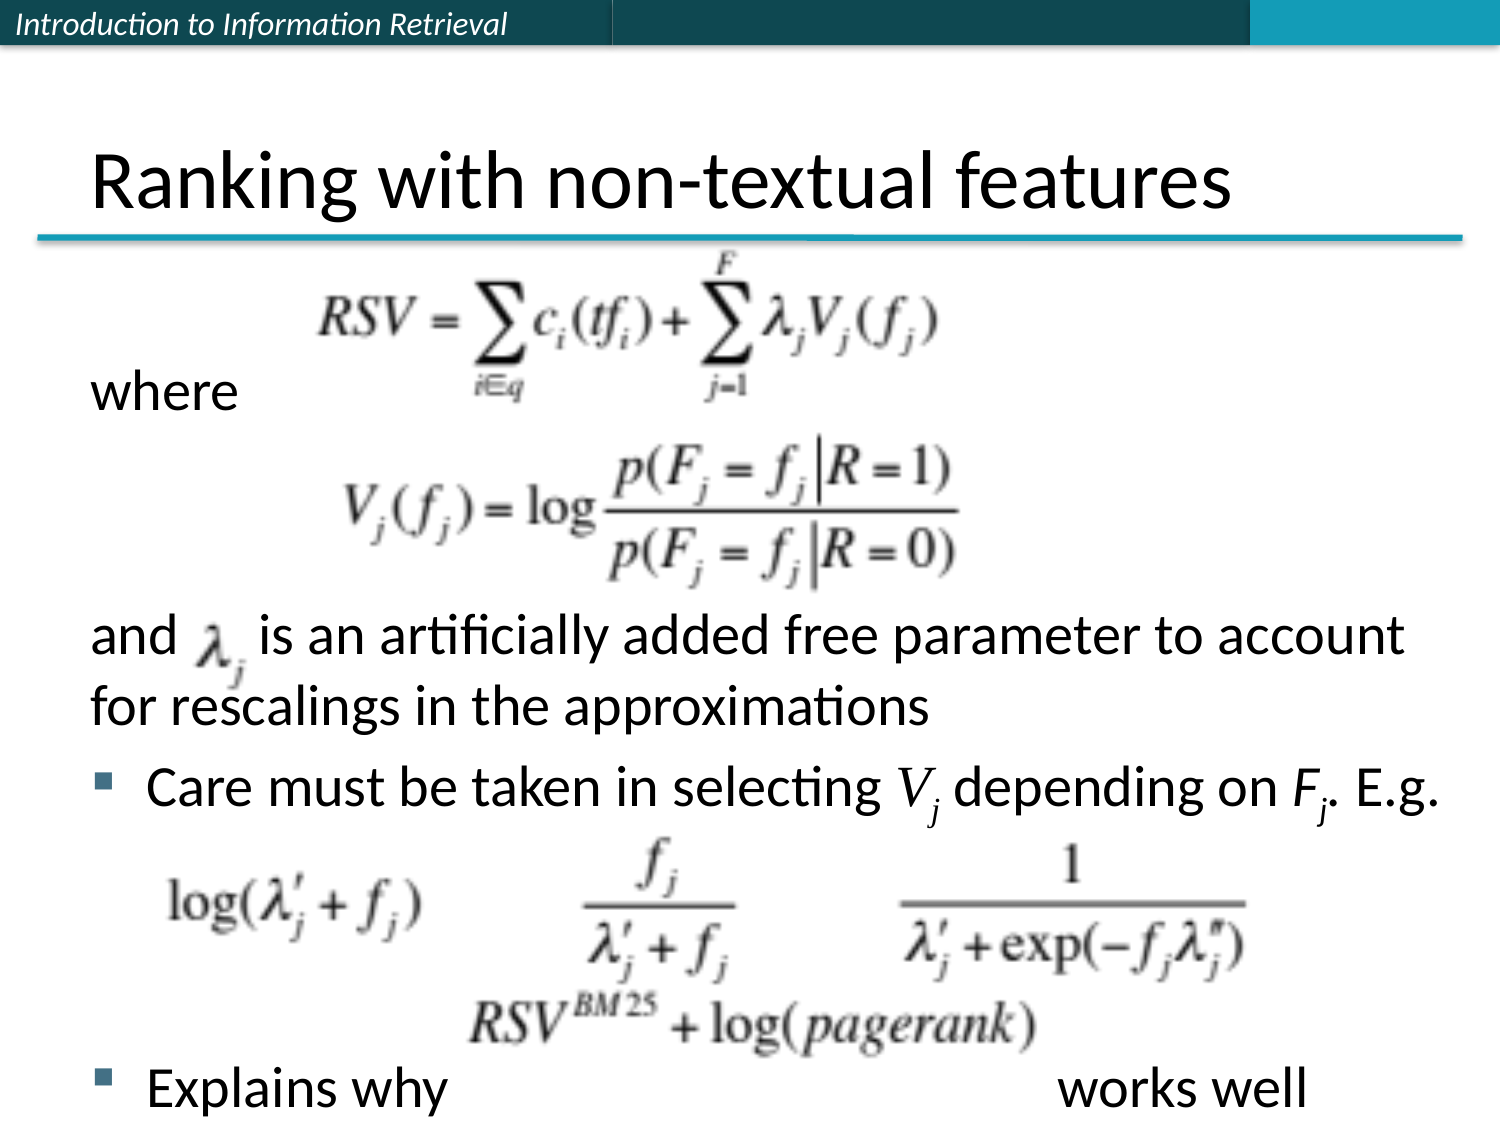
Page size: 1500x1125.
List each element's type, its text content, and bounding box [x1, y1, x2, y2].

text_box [187, 612, 252, 695]
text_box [574, 824, 741, 978]
title Ranking with non-textual features [75, 45, 1425, 233]
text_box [337, 424, 964, 595]
list where and is an artificially added free parameter to account for rescalings in the approximations Care must be taken in selecting Vj depending on Fj. E.g. Explains why works well [75, 262, 1463, 1075]
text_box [891, 827, 1254, 987]
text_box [310, 237, 942, 412]
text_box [160, 865, 426, 949]
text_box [461, 980, 1038, 1063]
